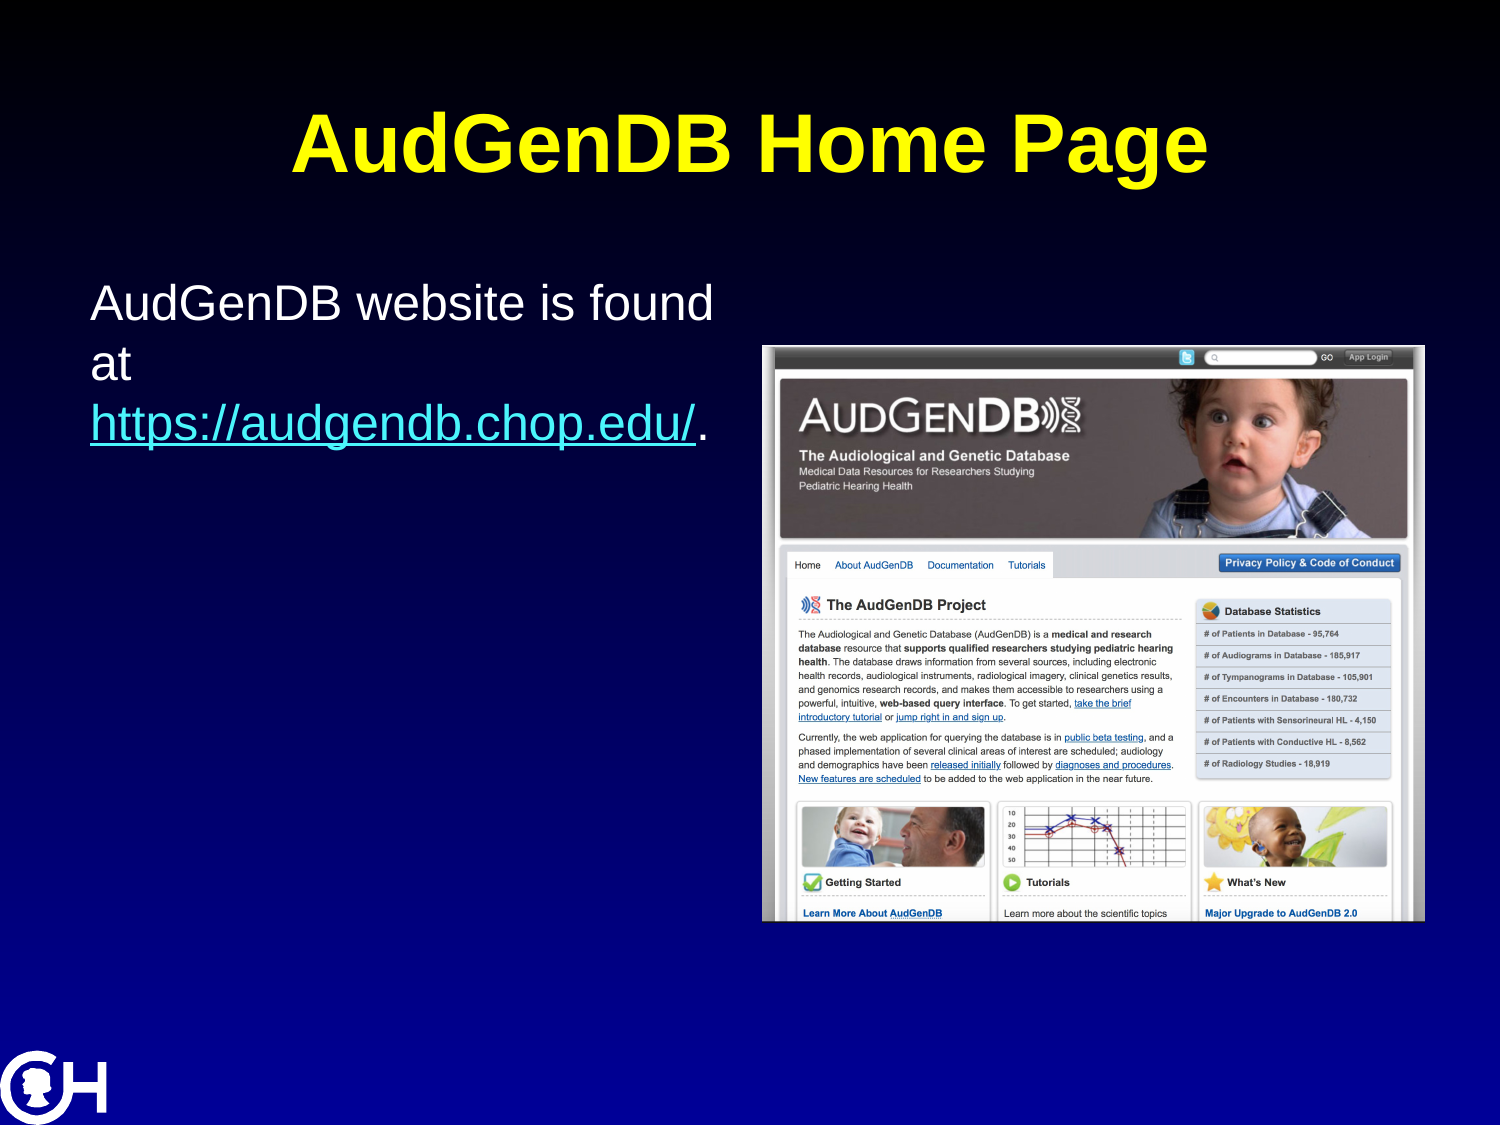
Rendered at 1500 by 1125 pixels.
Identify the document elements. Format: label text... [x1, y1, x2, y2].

picture [762, 345, 1426, 924]
title AudGenDB Home Page [74, 44, 1426, 233]
list AudGenDB website is found at https://audgendb.chop.edu/. [74, 262, 738, 1006]
